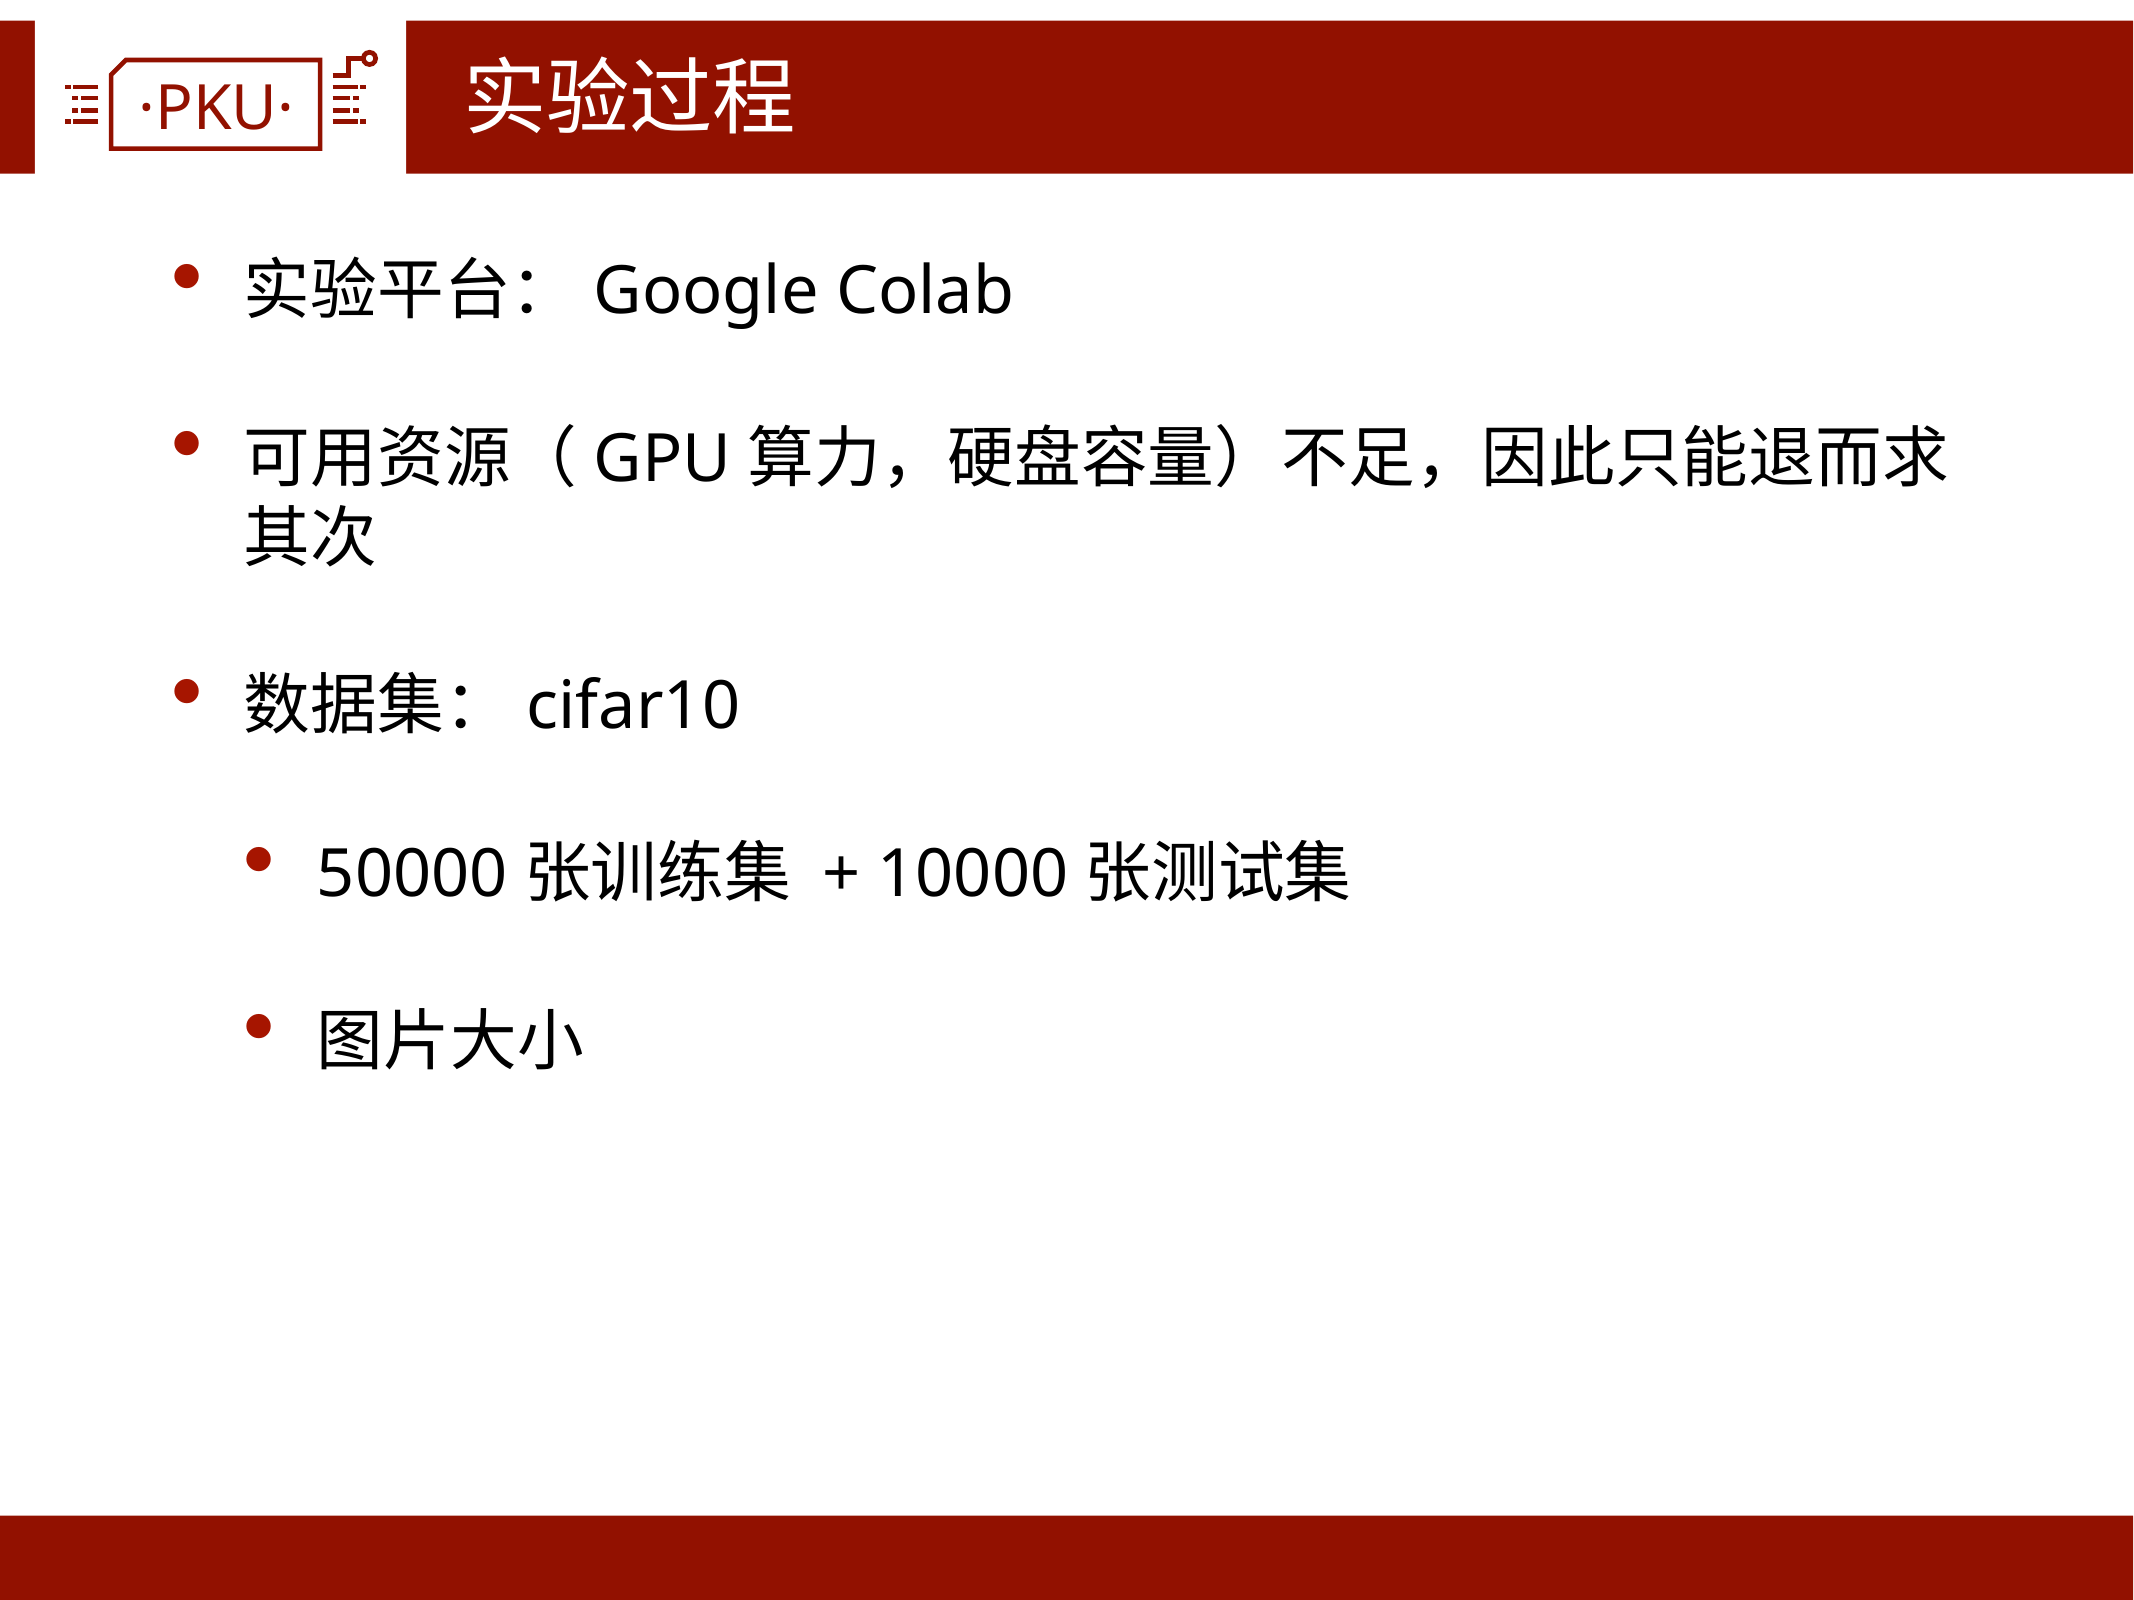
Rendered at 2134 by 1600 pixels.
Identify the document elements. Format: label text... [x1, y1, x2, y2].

title 实验过程 [448, 37, 2000, 158]
